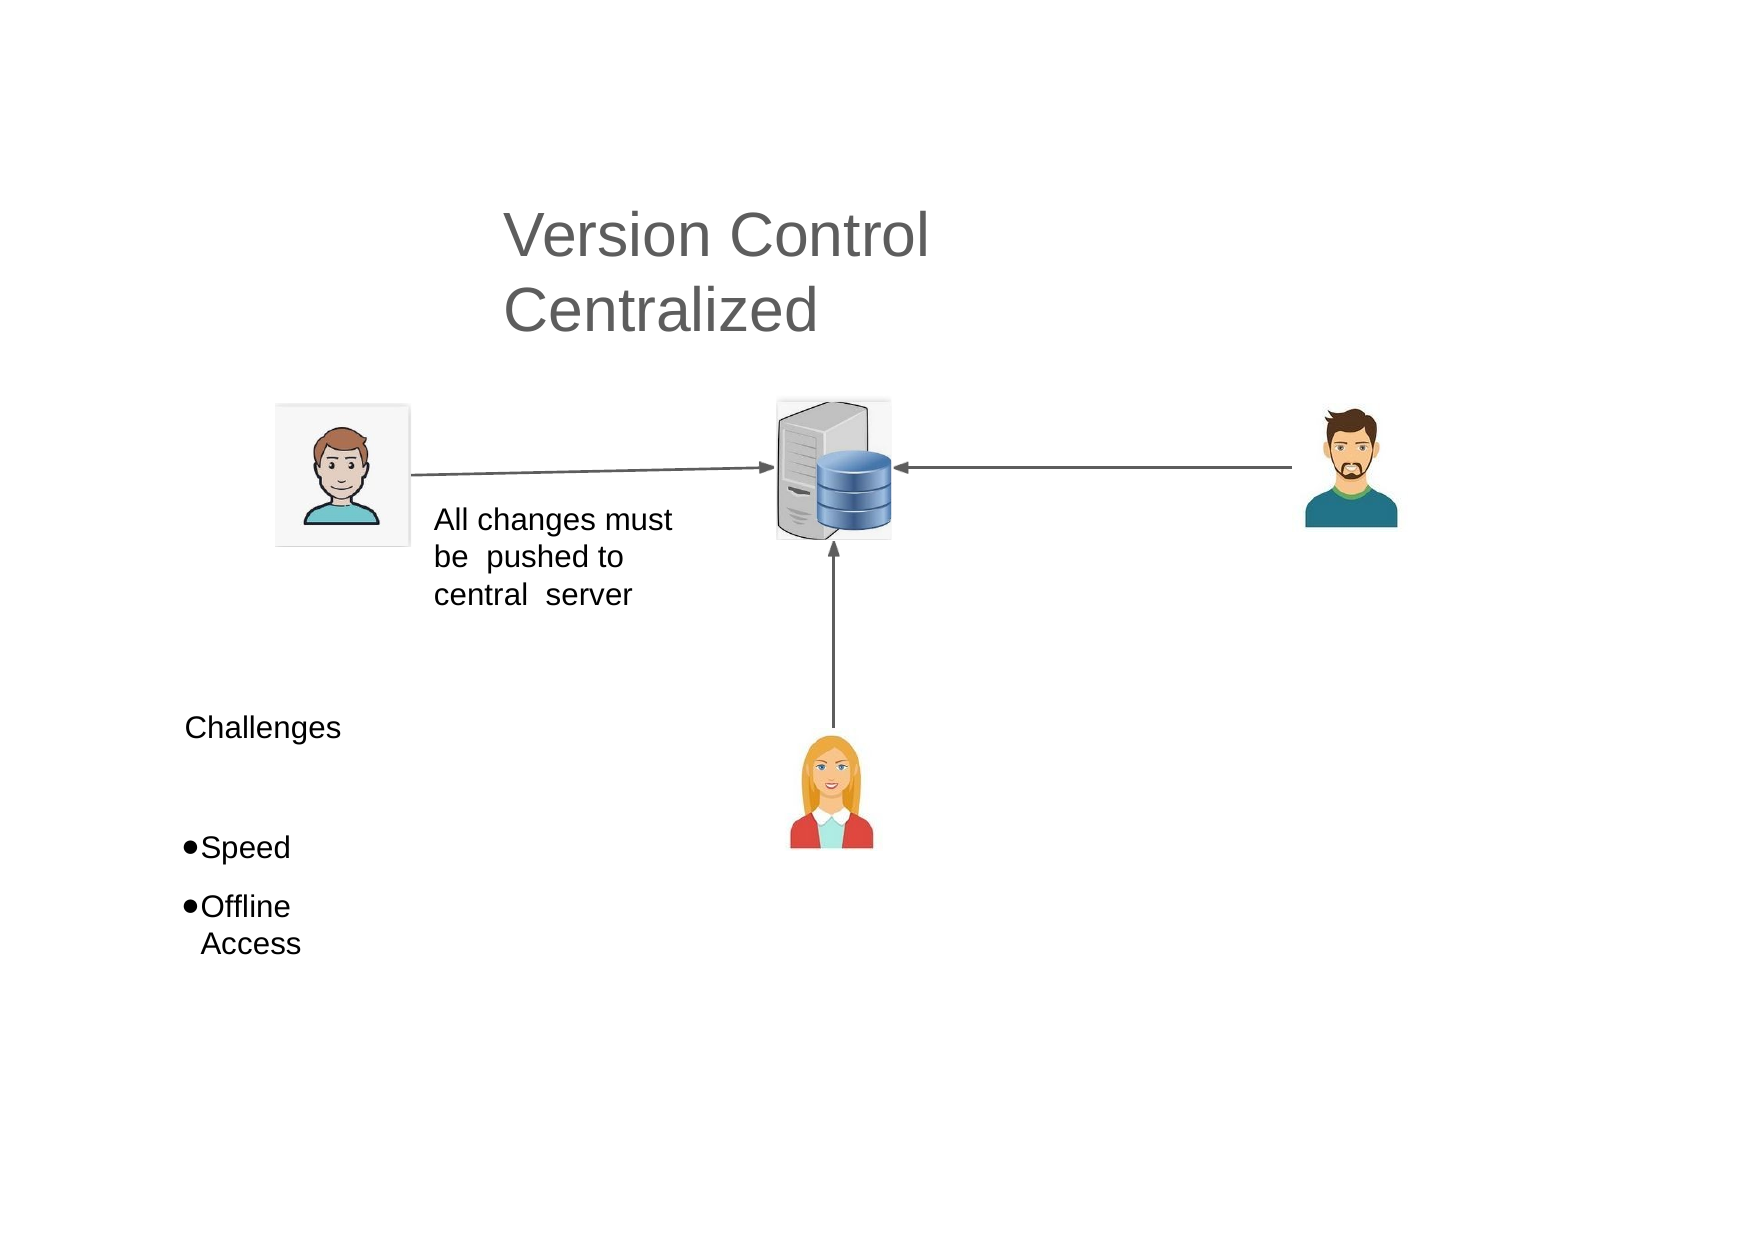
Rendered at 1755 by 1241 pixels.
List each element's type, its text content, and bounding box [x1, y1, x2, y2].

text_box Challenges Speed Ofﬂine Access [179, 705, 395, 961]
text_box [274, 395, 1408, 852]
title Version Control Centralized [501, 192, 1249, 393]
